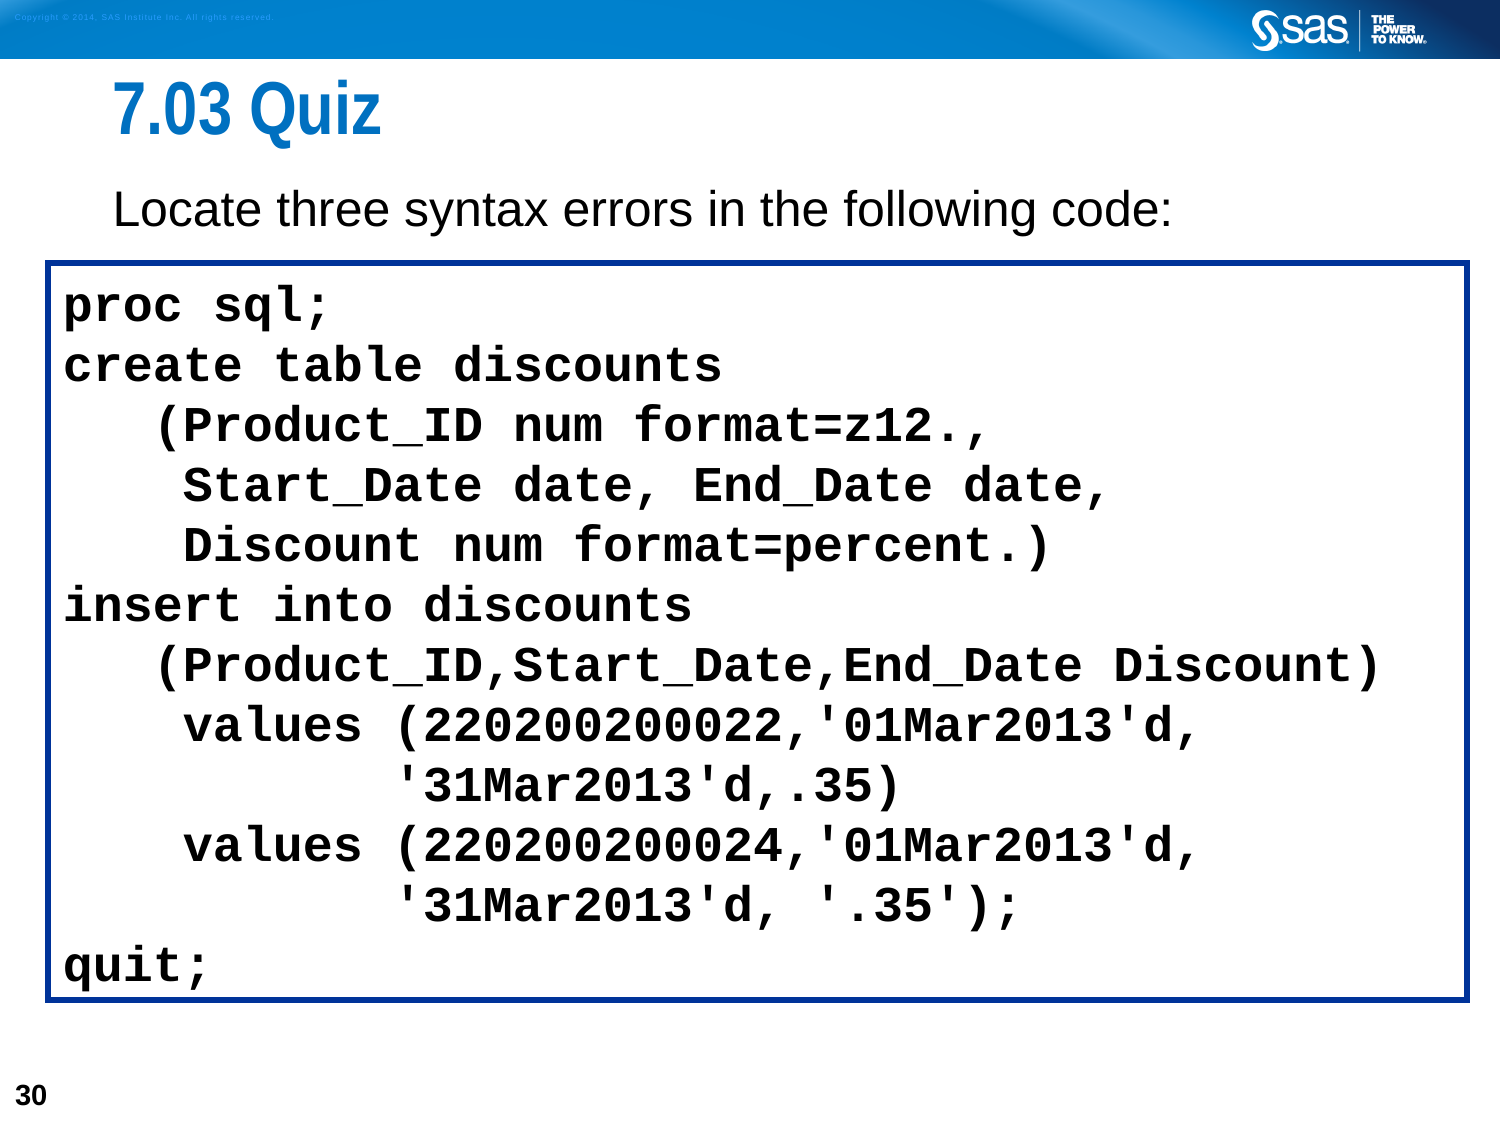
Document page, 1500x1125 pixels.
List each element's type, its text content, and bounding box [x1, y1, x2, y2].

title 7.03 Quiz [112, 75, 1500, 187]
picture [0, 0, 1500, 59]
list Locate three syntax errors in the following code: [112, 176, 1400, 263]
text_box proc sql; create table discounts (Product_ID num format=z12., Start_Date date, End_Date date, Discount num format=percent.) insert into discounts (Product_ID,Start_Date,End_Date Discount) values (220200200022,'01Mar2013'd, '31Mar2013'd,.35) values (220200200024,'01Mar2013'd, '31Mar2013'd, '.35'); quit; [48, 263, 1468, 1000]
